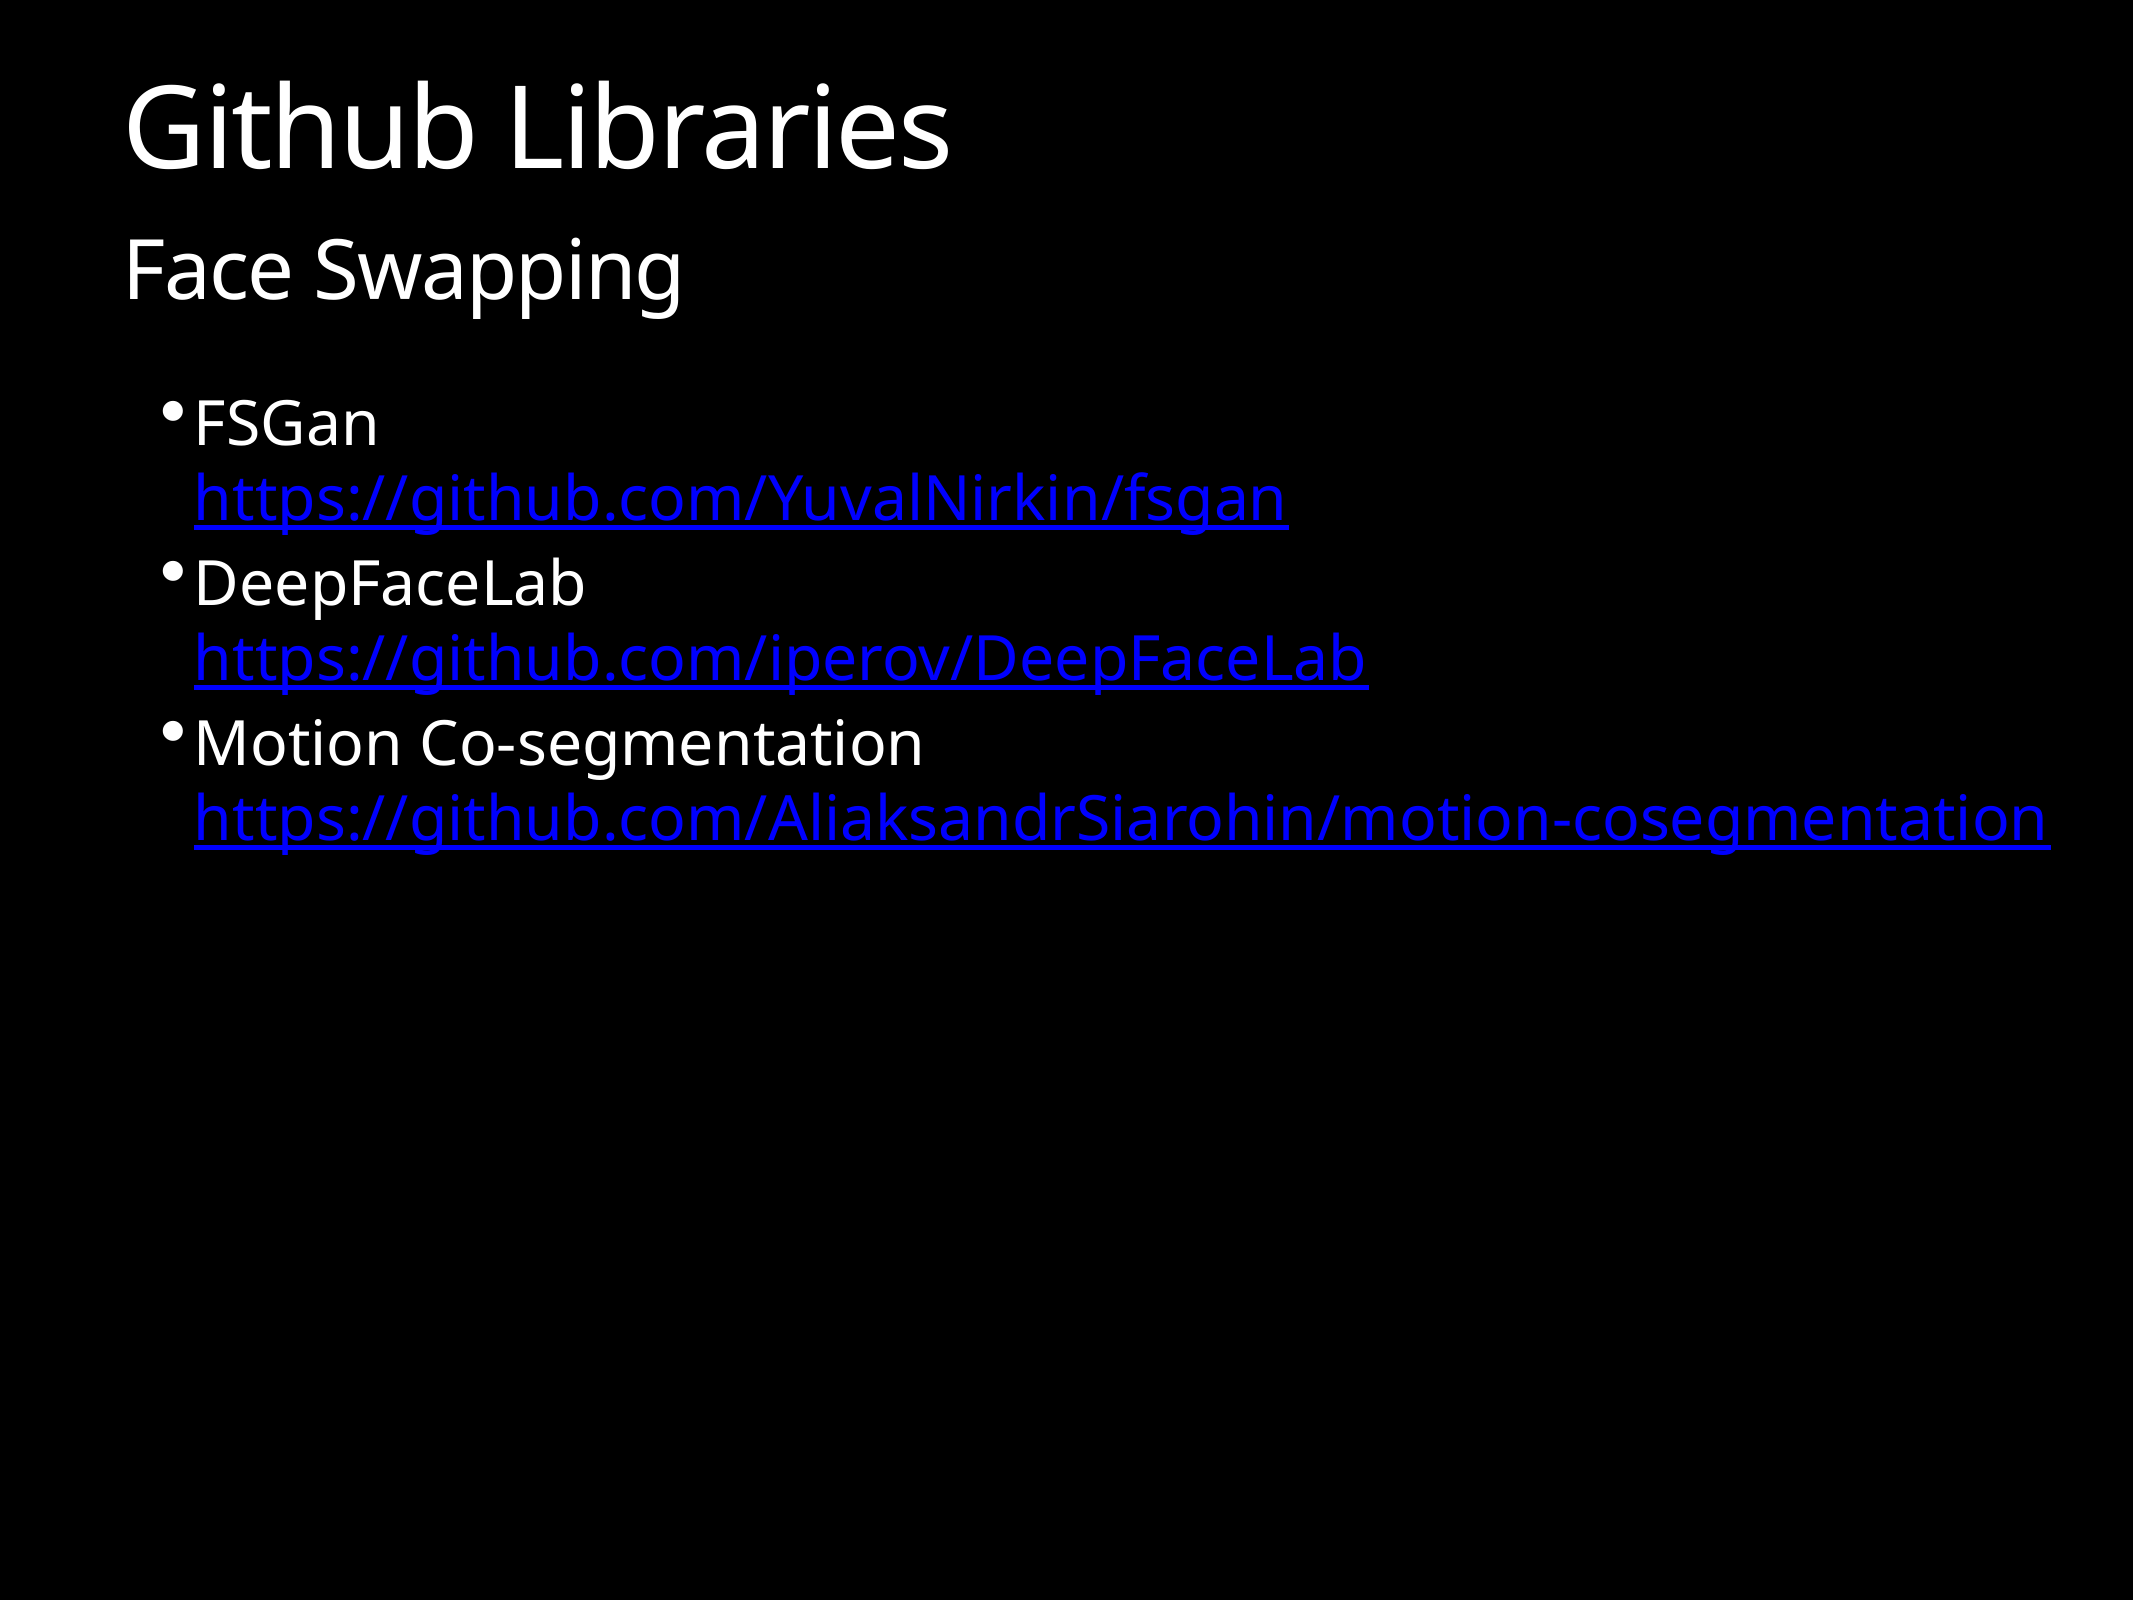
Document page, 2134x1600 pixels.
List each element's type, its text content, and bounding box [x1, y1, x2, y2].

text_box FSGan https://github.com/YuvalNirkin/fsgan DeepFaceLab https://github.com/iperov/DeepFaceLab Motion Co-segmentation https://github.com/AliaksandrSiarohin/motion-cosegmentation [152, 374, 2060, 872]
text_box Face Swapping [114, 227, 2019, 394]
title Github Libraries [114, 71, 2020, 240]
